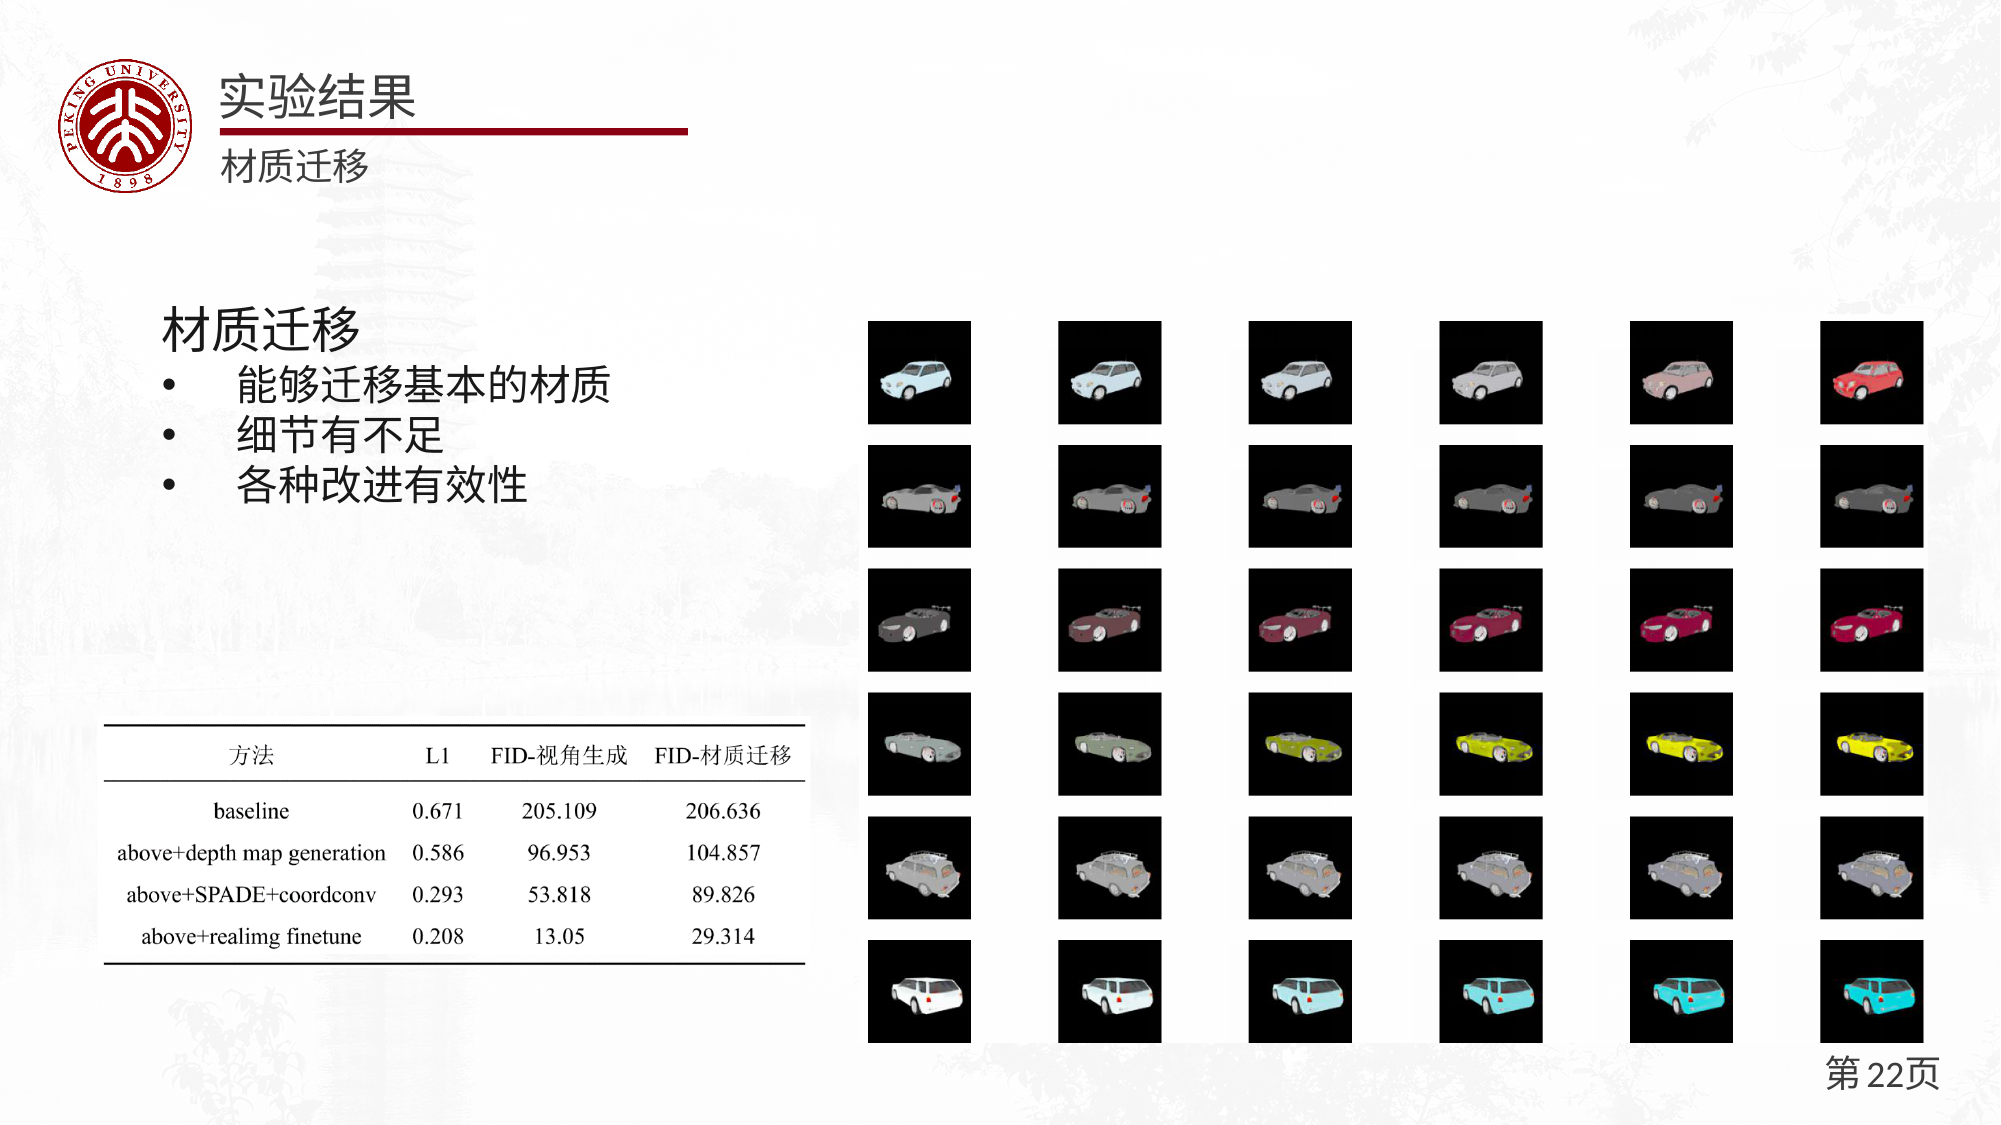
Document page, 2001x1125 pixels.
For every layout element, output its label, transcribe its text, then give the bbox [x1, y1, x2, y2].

text_box 材质迁移 [205, 135, 1284, 196]
text_box 材质迁移 能够迁移基本的材质 细节有不足 各种改进有效性 [147, 291, 1849, 517]
slide_number 22 [1767, 1042, 2000, 1103]
text_box 实验结果 [202, 58, 1280, 134]
text_box [219, 127, 689, 135]
picture [0, 0, 2001, 1125]
